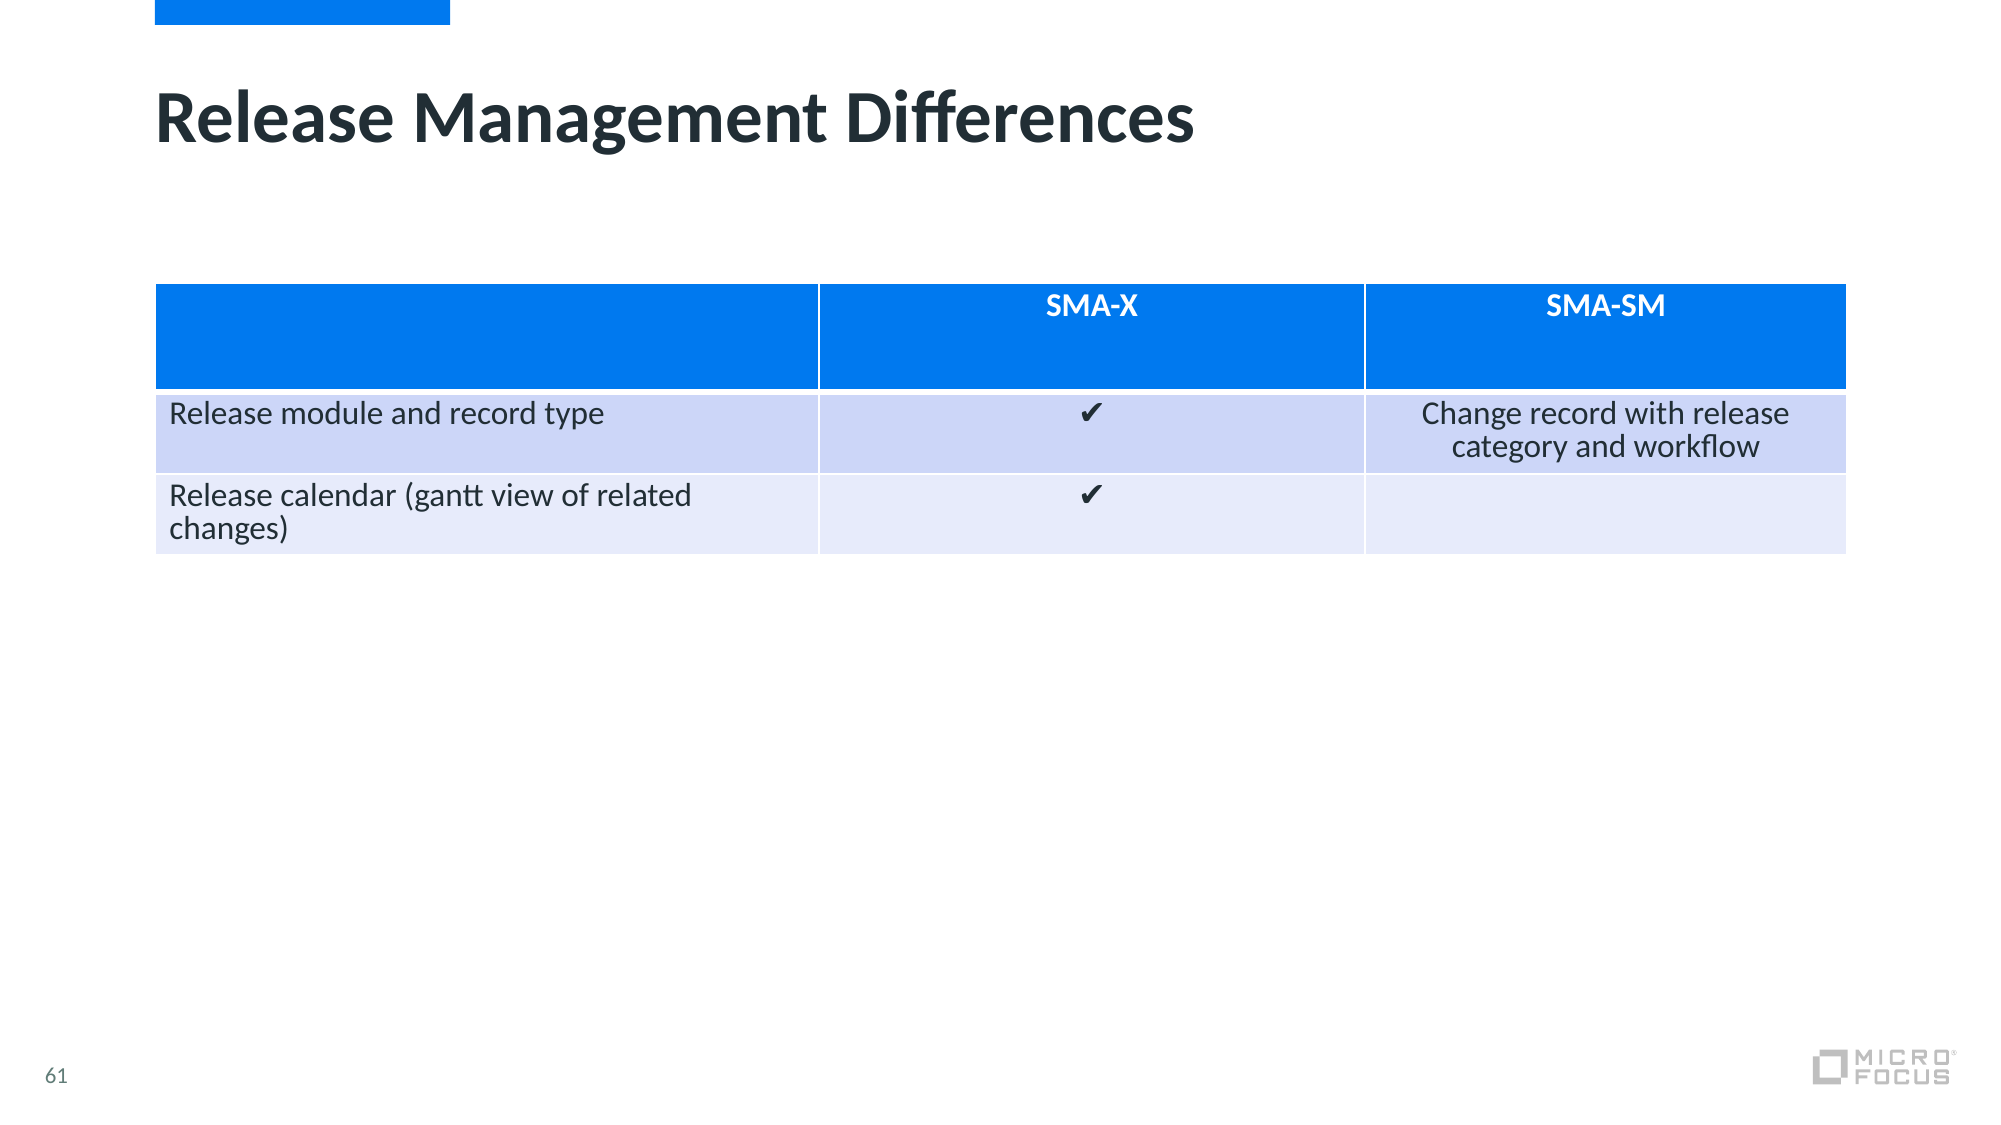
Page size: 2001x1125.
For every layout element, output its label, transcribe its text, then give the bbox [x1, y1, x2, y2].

table_cell Change record with release category and workflow [1366, 395, 1846, 473]
slide_number 61 [30, 1051, 90, 1097]
table_header SMA-X [820, 284, 1364, 389]
table_cell Release calendar (gantt view of related changes) [156, 475, 818, 554]
table_cell ✔ [820, 395, 1364, 473]
table_header [156, 284, 818, 389]
table_header SMA-SM [1366, 284, 1846, 389]
table_cell [1366, 475, 1846, 554]
table_cell ✔ [820, 475, 1364, 554]
title Release Management Differences [155, 70, 1847, 248]
table_cell Release module and record type [156, 395, 818, 473]
